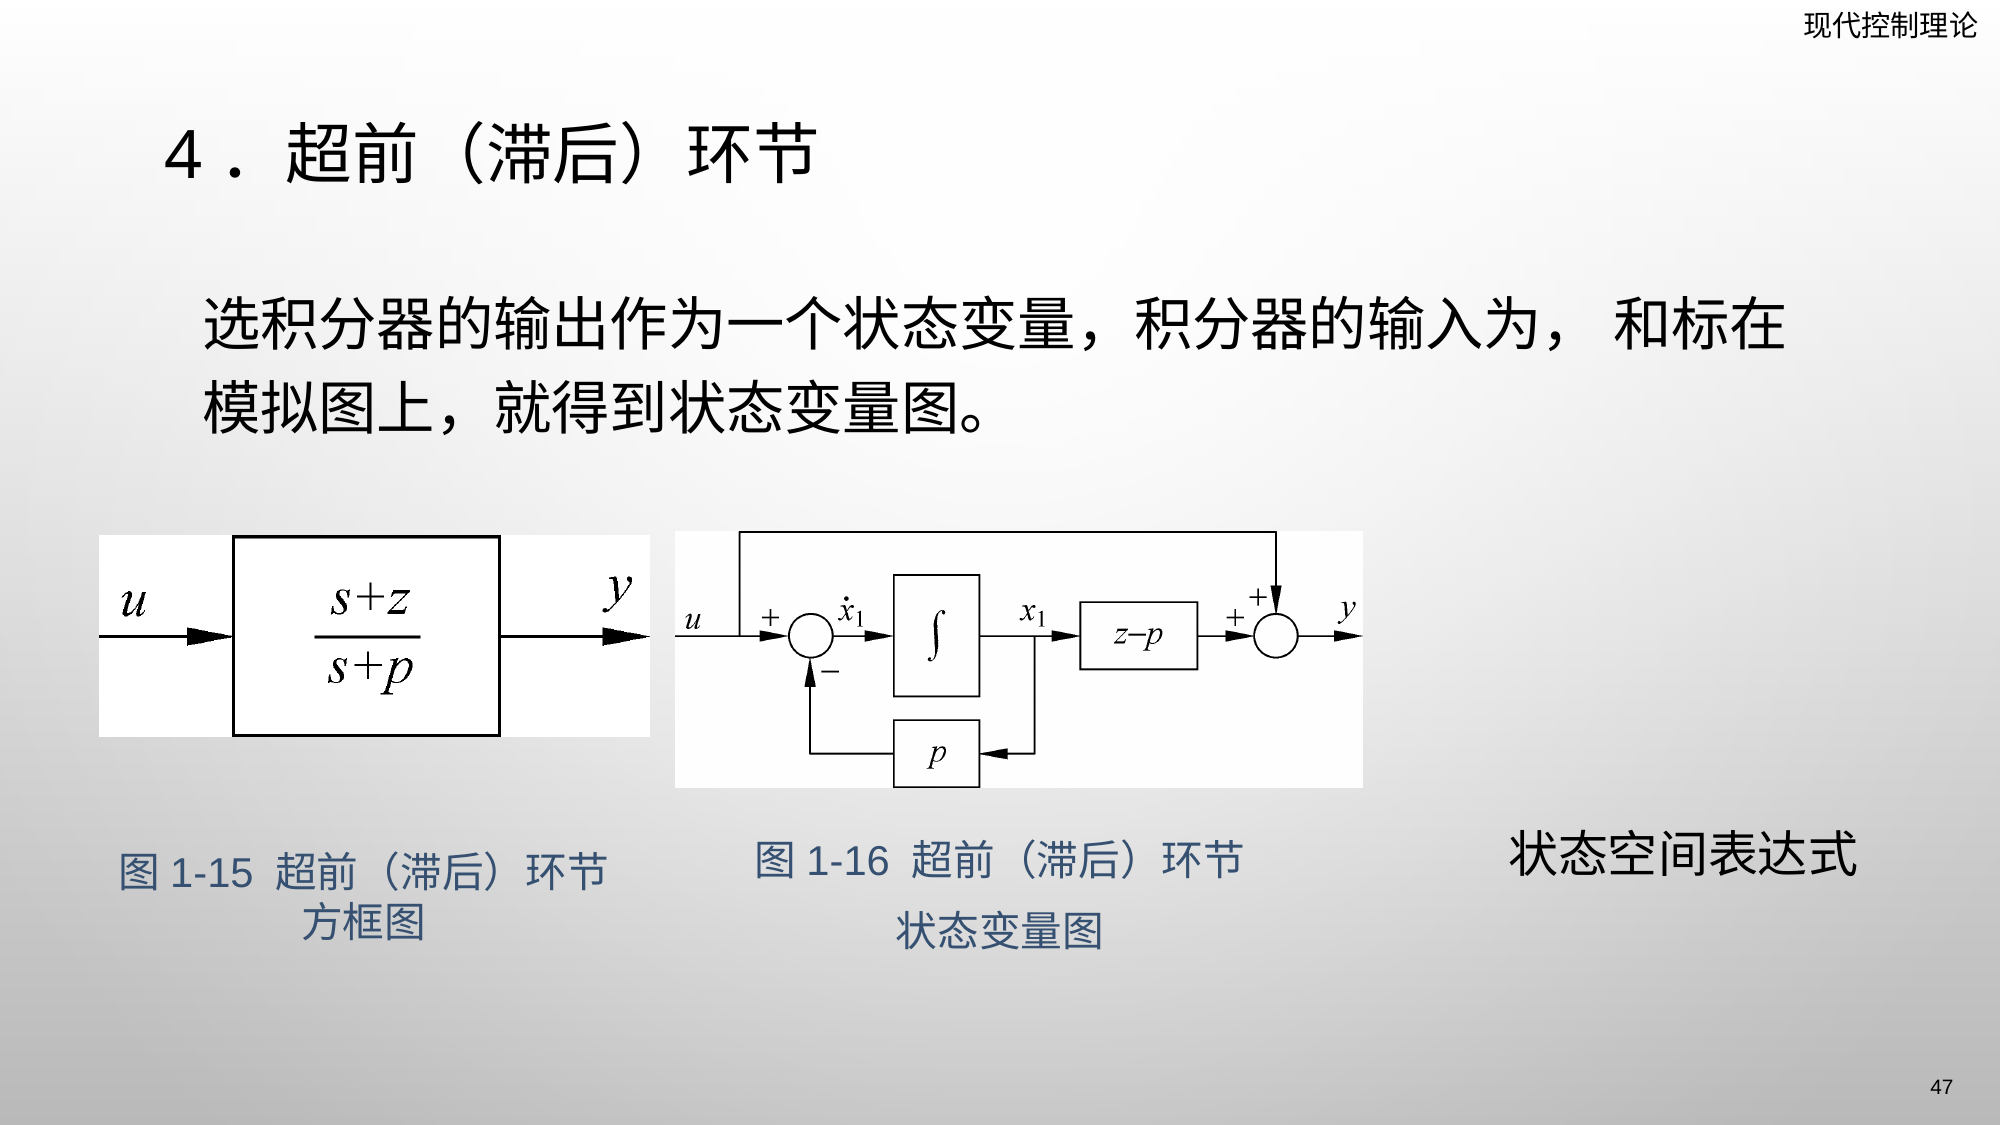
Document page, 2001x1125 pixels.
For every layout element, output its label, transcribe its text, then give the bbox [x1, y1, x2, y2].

text_box 图1-16 超前（滞后）环节 状态变量图 [624, 826, 1375, 962]
text_box 图1-15 超前（滞后）环节方框图 [99, 838, 628, 954]
title 4．超前（滞后）环节 [149, 101, 1851, 213]
picture [0, 0, 2000, 1125]
slide_number 47 [1842, 1056, 1969, 1116]
